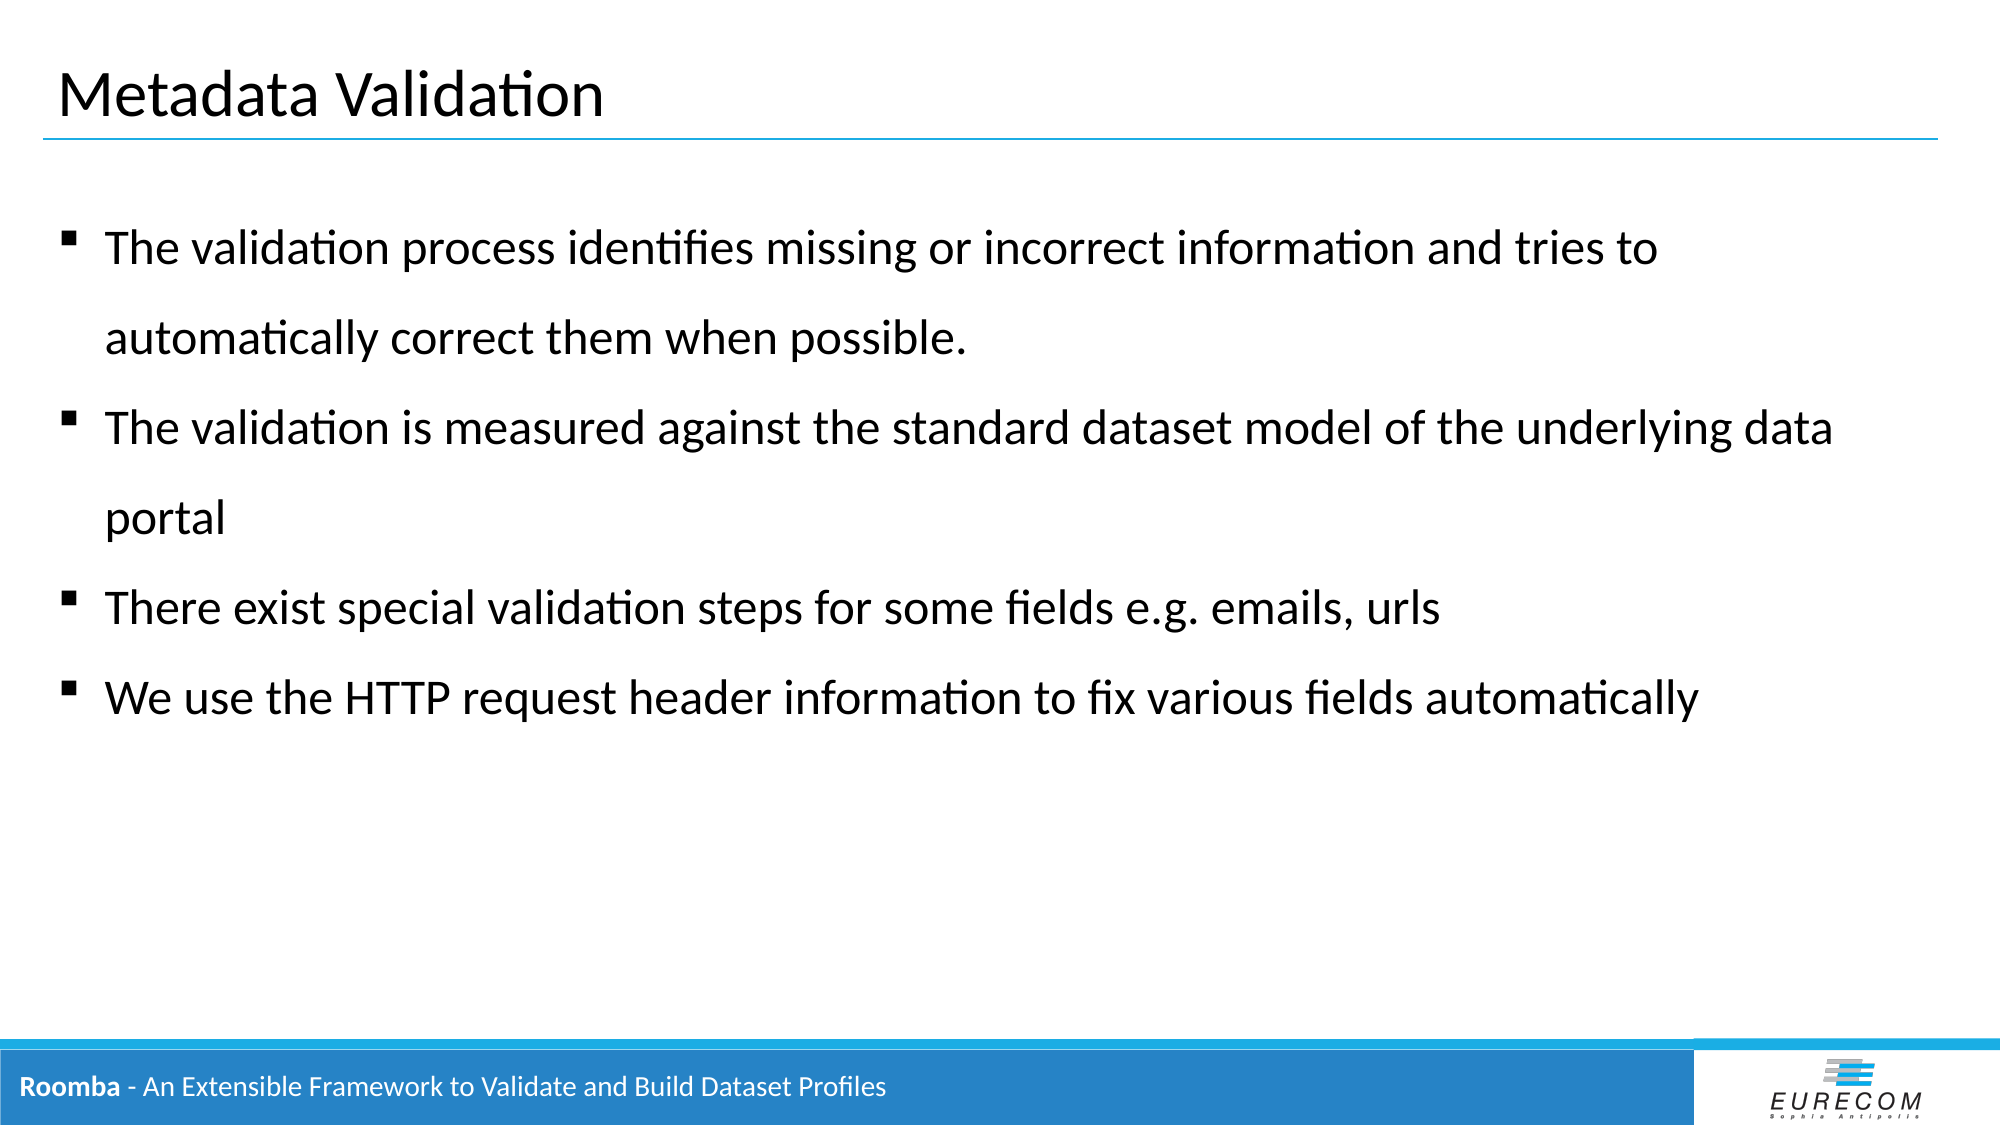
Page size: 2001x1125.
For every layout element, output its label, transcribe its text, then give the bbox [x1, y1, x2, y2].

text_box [0, 1036, 2000, 1125]
text_box The validation process identifies missing or incorrect information and tries to automatically correct them when possible. The validation is measured against the standard dataset model of the underlying data portal There exist special validation steps for some fields e.g. emails, urls We use the HTTP request header information to fix various fields automatically [42, 176, 1939, 732]
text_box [42, 42, 1939, 140]
